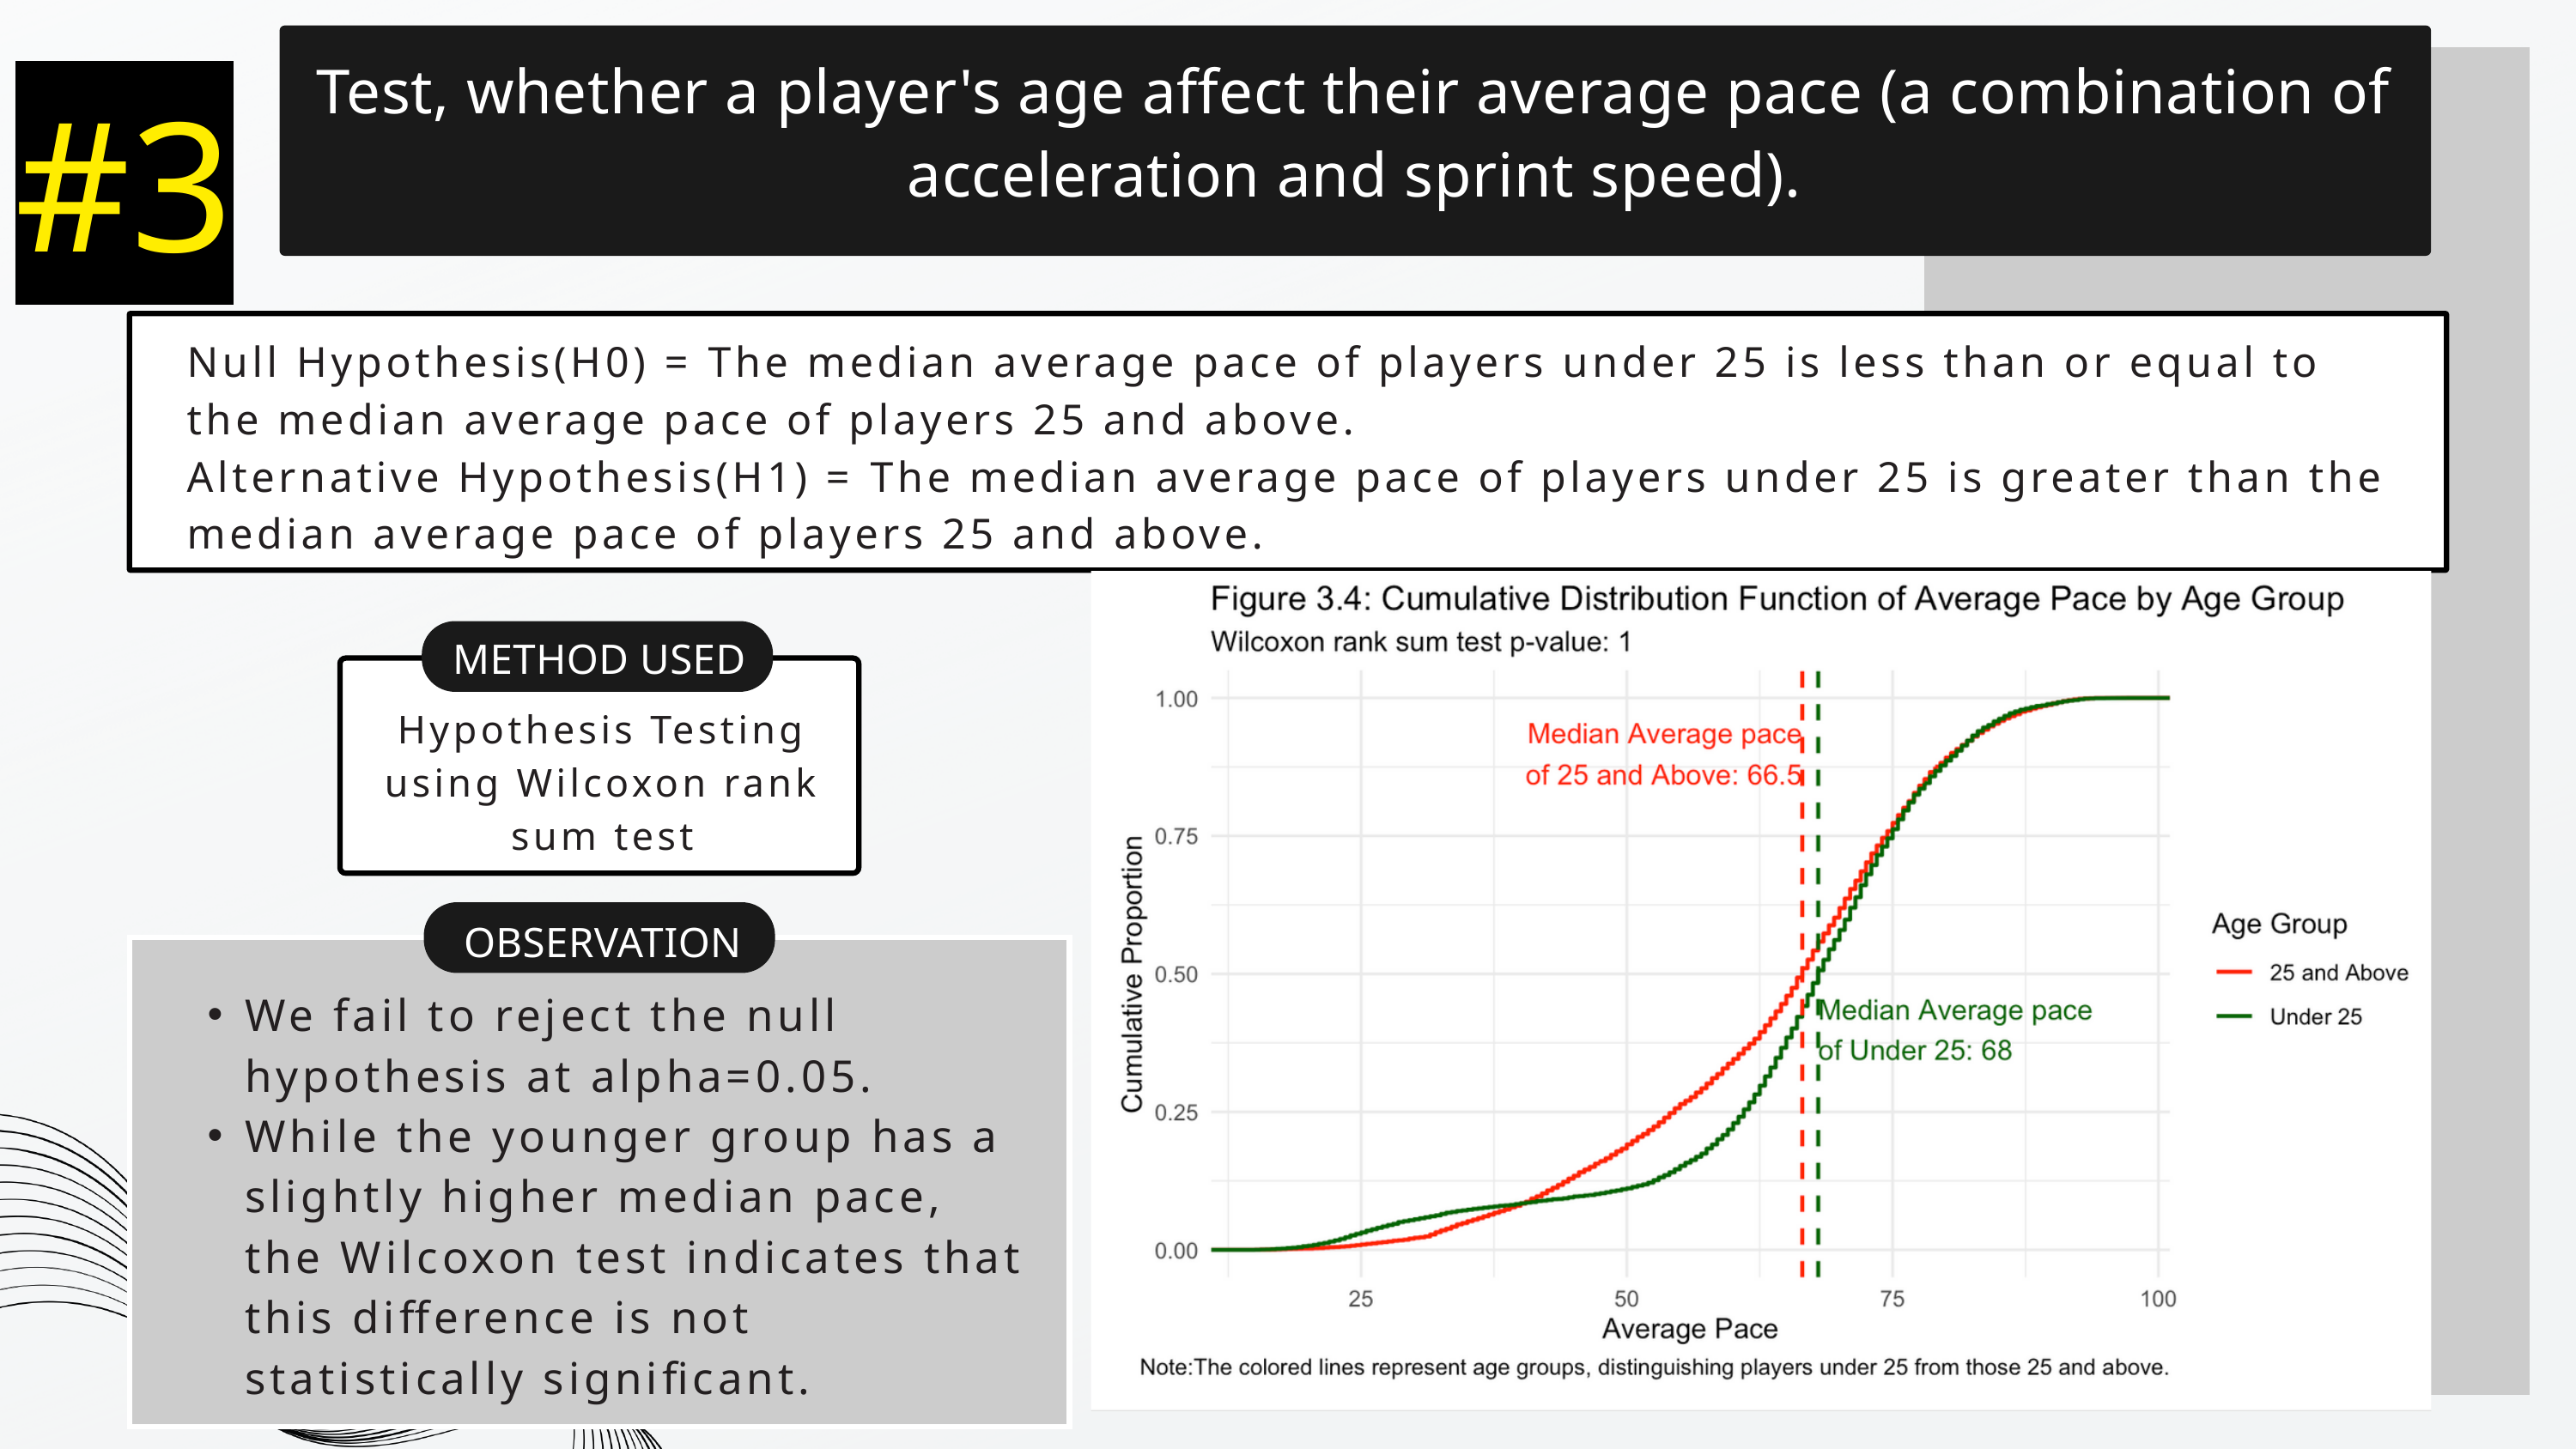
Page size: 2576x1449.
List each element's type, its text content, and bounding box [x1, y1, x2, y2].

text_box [339, 658, 860, 874]
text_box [279, 25, 2432, 257]
text_box [1091, 580, 2432, 1411]
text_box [129, 312, 2447, 571]
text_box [1924, 47, 2530, 1396]
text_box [423, 891, 779, 984]
text_box #3 [0, 36, 280, 288]
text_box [129, 937, 1070, 1428]
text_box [421, 608, 775, 700]
text_box [0, 1097, 682, 1449]
text_box [0, 0, 2576, 1449]
